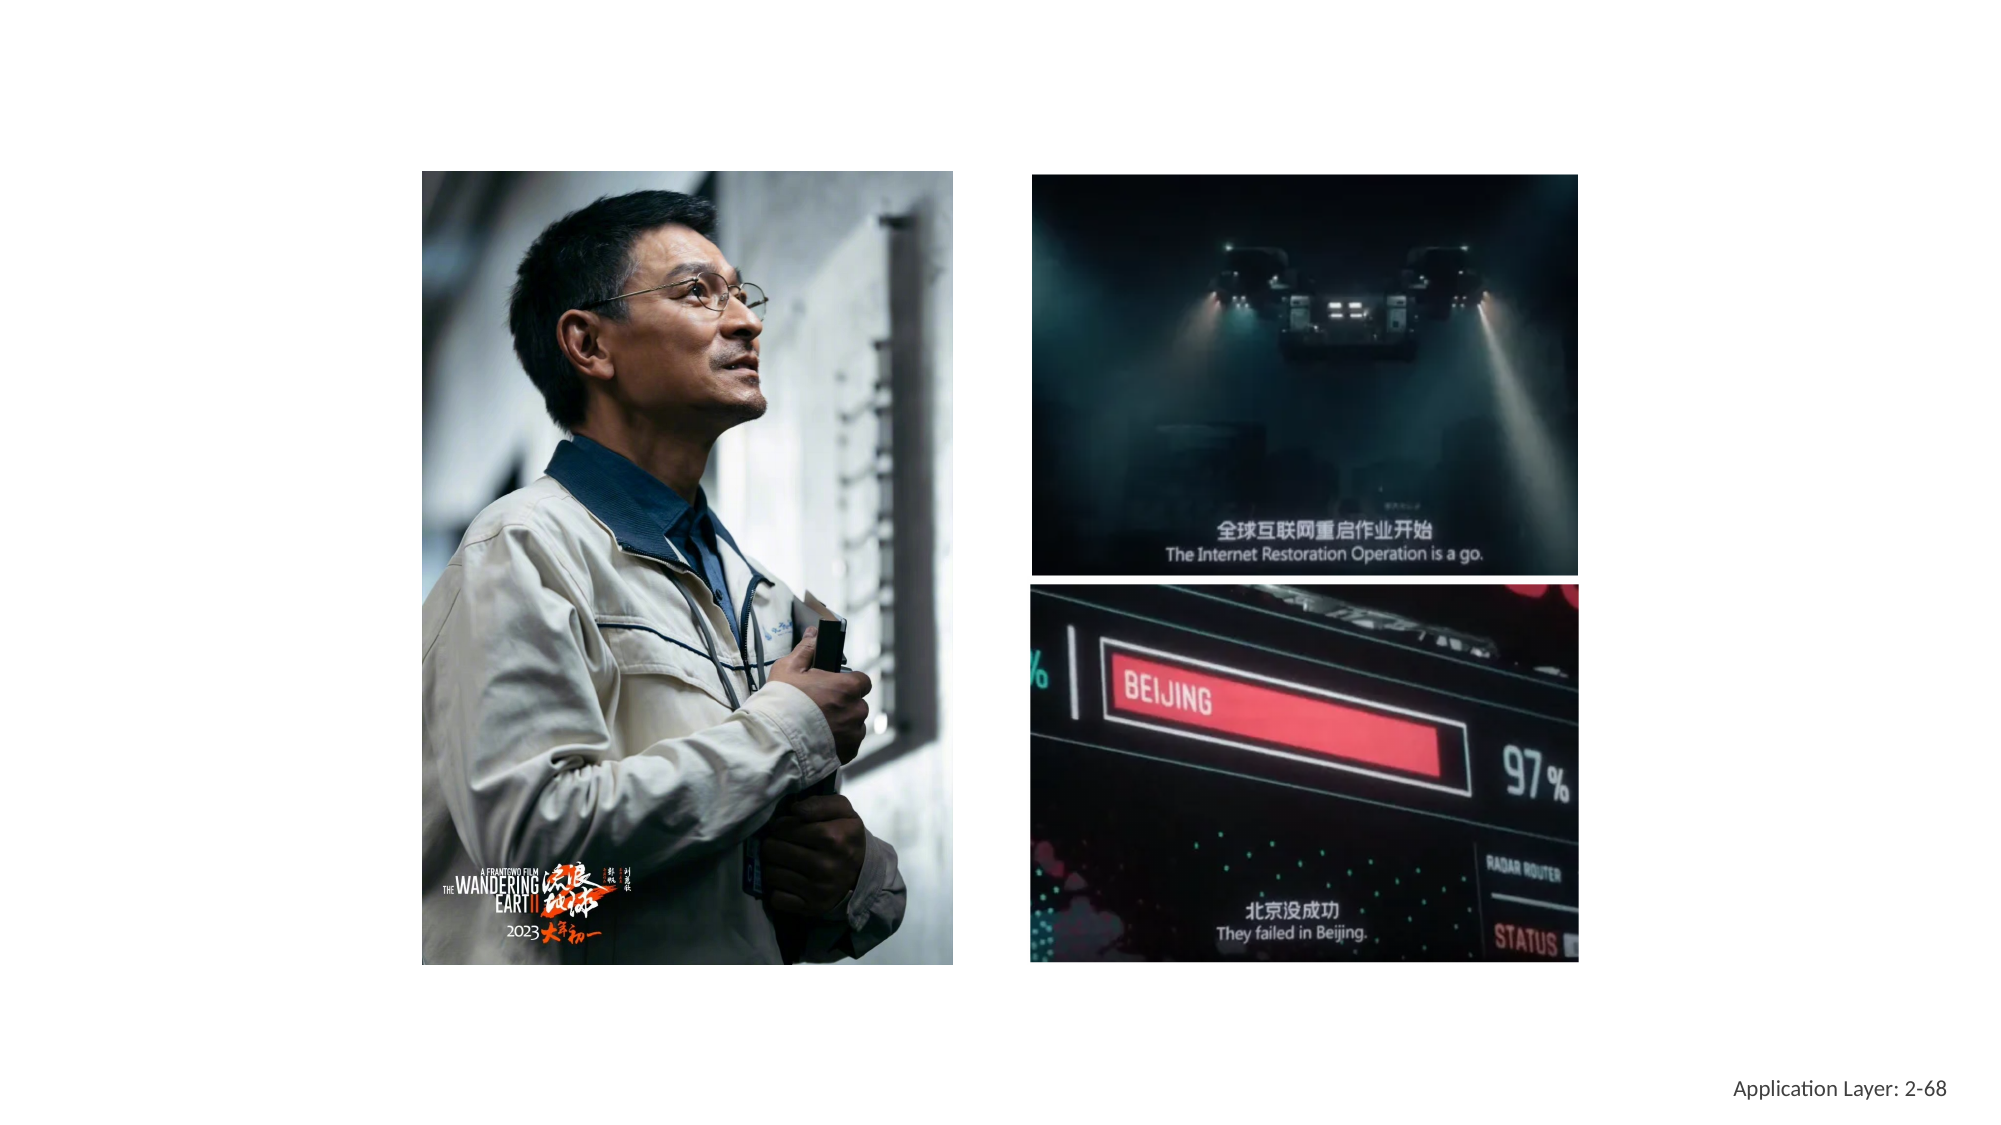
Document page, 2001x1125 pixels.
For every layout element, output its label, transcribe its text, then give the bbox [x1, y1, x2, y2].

picture [1026, 171, 1580, 965]
picture [422, 171, 953, 965]
slide_number Application Layer: 2-68 [1512, 1056, 1963, 1117]
